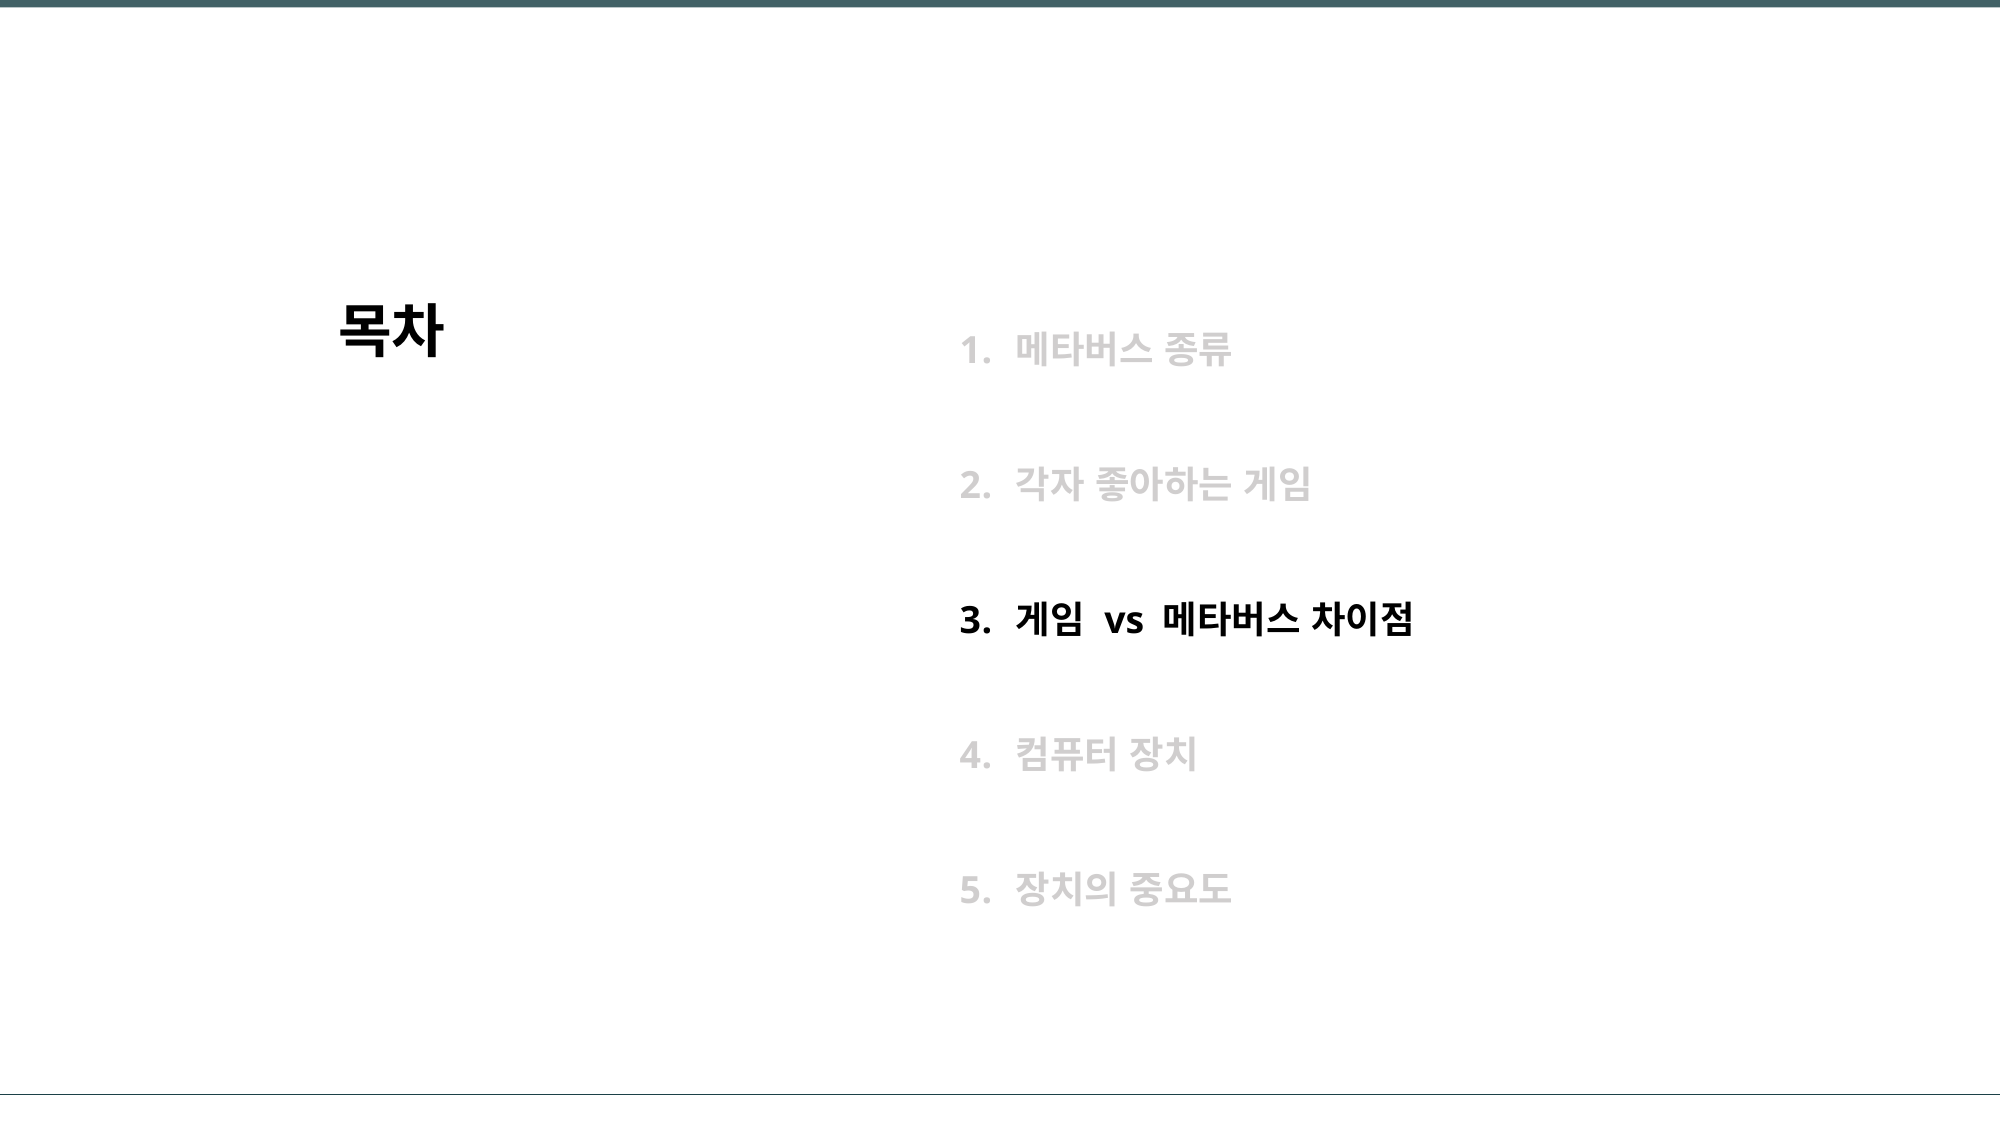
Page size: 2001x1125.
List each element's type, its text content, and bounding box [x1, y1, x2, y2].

text_box [0, 0, 2000, 8]
text_box 목차 [323, 286, 472, 372]
text_box 메타버스 종류 각자 좋아하는 게임 게임 vs 메타버스 차이점 컴퓨터 장치 장치의 중요도 [944, 228, 1451, 919]
